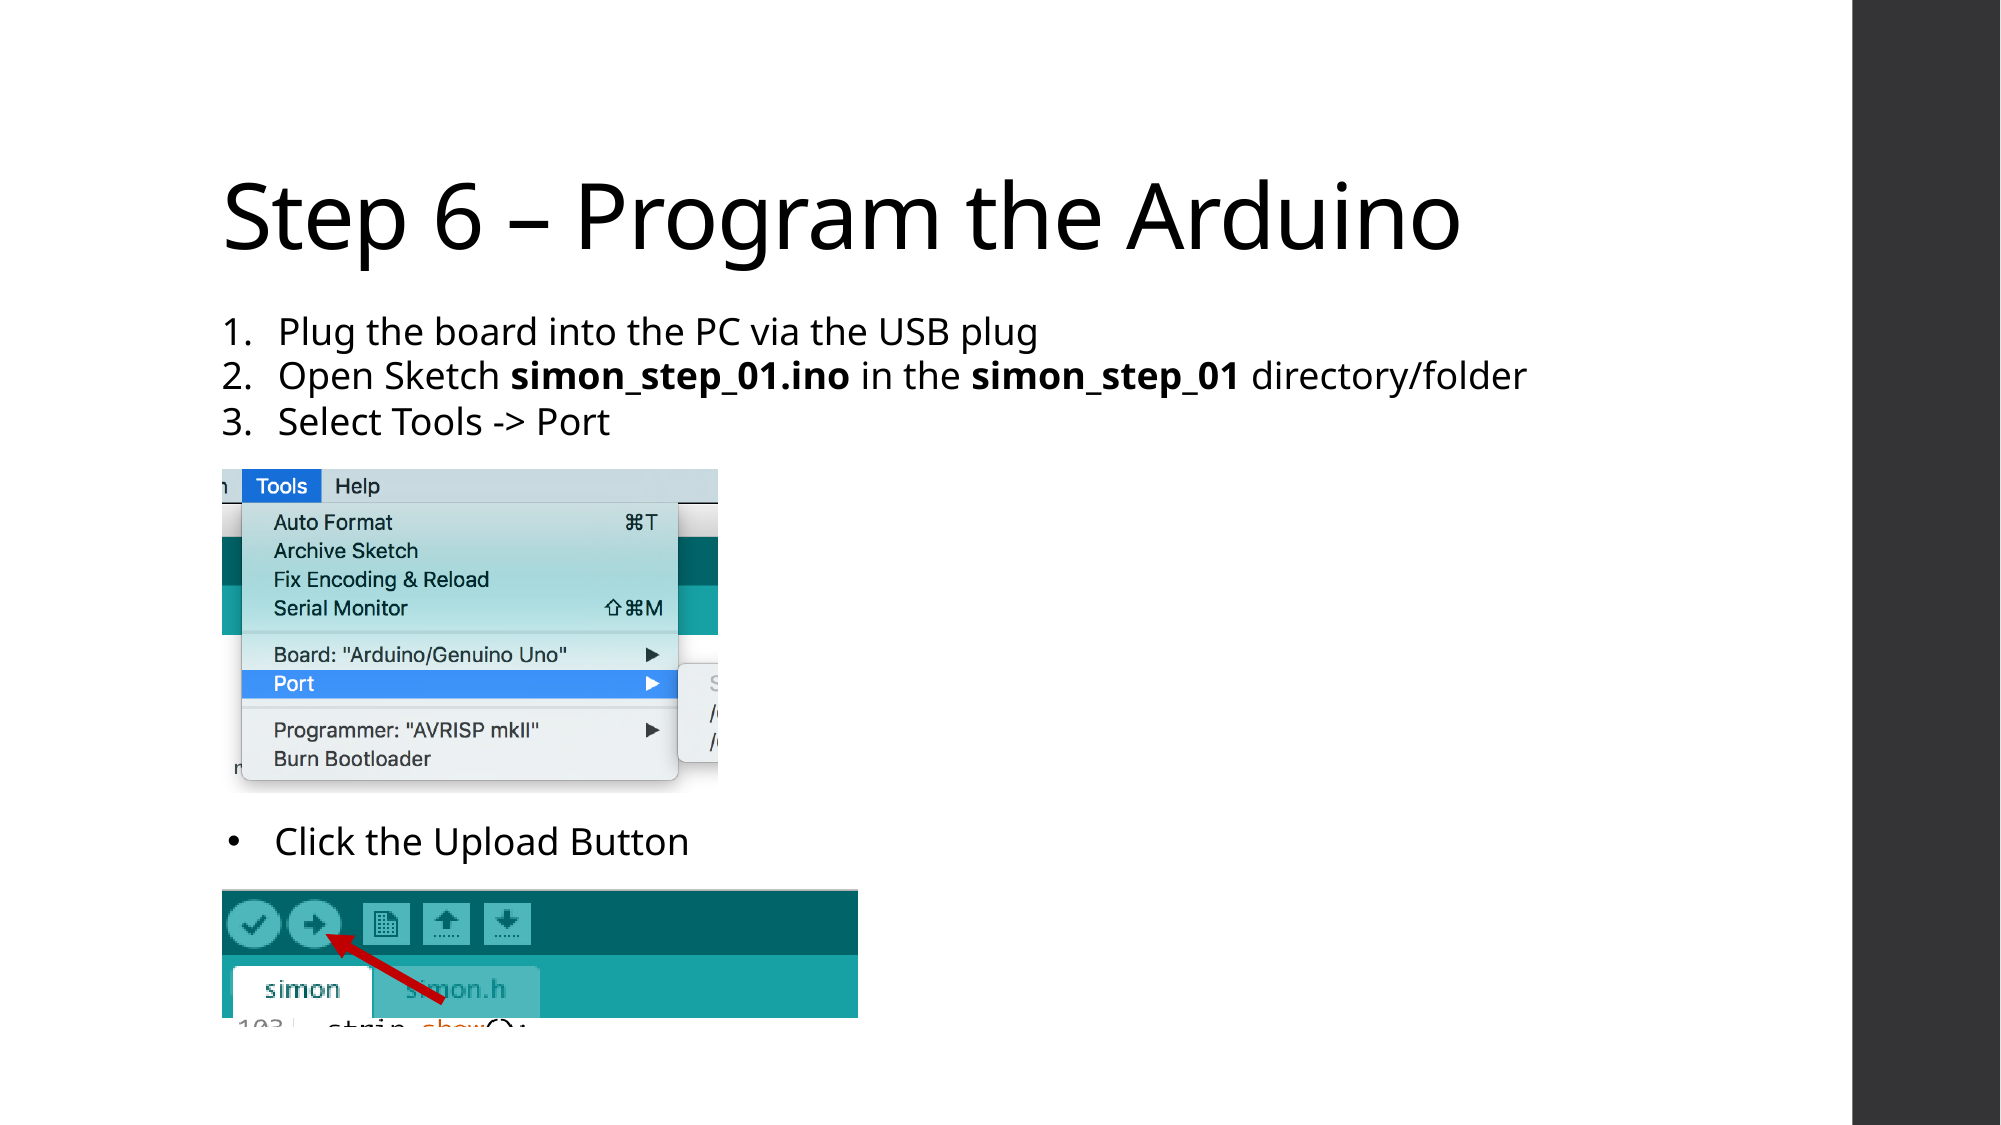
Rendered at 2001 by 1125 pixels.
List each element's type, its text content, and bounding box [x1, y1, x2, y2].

title Step 6 – Program the Arduino [206, 60, 1797, 278]
picture [221, 469, 719, 793]
text_box Plug the board into the PC via the USB plug Open Sketch simon_step_01.ino in the simon_step_01 directory/folder Select Tools -> Port [206, 300, 1571, 450]
picture [221, 888, 858, 1027]
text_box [325, 933, 444, 1002]
text_box Click the Upload Button [212, 810, 706, 871]
